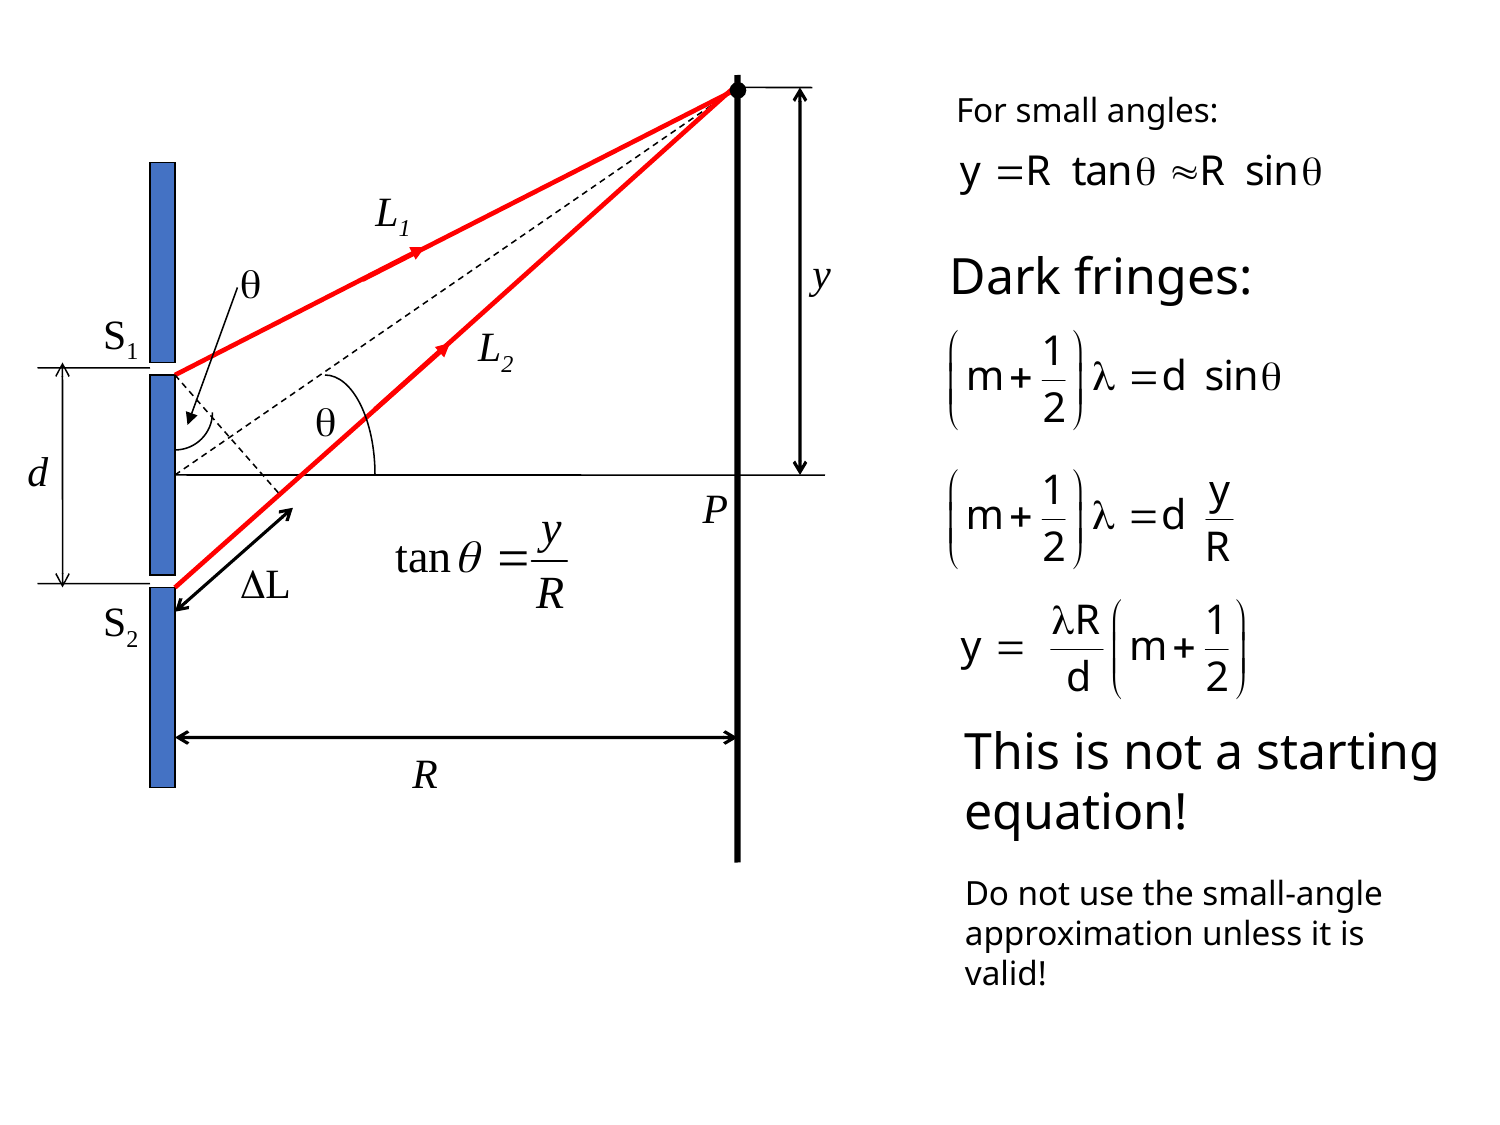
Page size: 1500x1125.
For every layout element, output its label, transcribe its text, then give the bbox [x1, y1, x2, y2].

text_box [214, 249, 424, 356]
text_box S2 [88, 587, 149, 660]
text_box [245, 507, 293, 549]
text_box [956, 594, 1255, 706]
text_box [185, 315, 228, 425]
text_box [149, 162, 175, 788]
text_box L1 [360, 177, 426, 249]
text_box Dark fringes: [935, 237, 1268, 313]
text_box y [797, 239, 846, 305]
text_box Do not use the small-angle approximation unless it is valid! [949, 865, 1463, 1000]
text_box  [300, 387, 352, 453]
text_box [324, 375, 349, 387]
text_box R [397, 739, 453, 805]
text_box For small angles: [941, 81, 1454, 137]
text_box [175, 412, 213, 450]
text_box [943, 464, 1239, 575]
text_box P [687, 474, 743, 540]
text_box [943, 324, 1286, 437]
text_box This is not a starting equation! [949, 712, 1463, 848]
text_box L2 [463, 312, 529, 385]
text_box [175, 730, 738, 745]
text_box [387, 499, 575, 619]
text_box  [225, 249, 277, 315]
text_box L [225, 549, 306, 615]
text_box [324, 390, 376, 475]
text_box [55, 362, 70, 437]
text_box d [12, 437, 64, 503]
text_box [436, 343, 450, 356]
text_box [955, 149, 1327, 200]
text_box [730, 82, 746, 98]
text_box [792, 87, 808, 239]
text_box [55, 503, 70, 588]
text_box [792, 305, 808, 475]
text_box S1 [88, 299, 149, 372]
text_box [175, 567, 225, 612]
